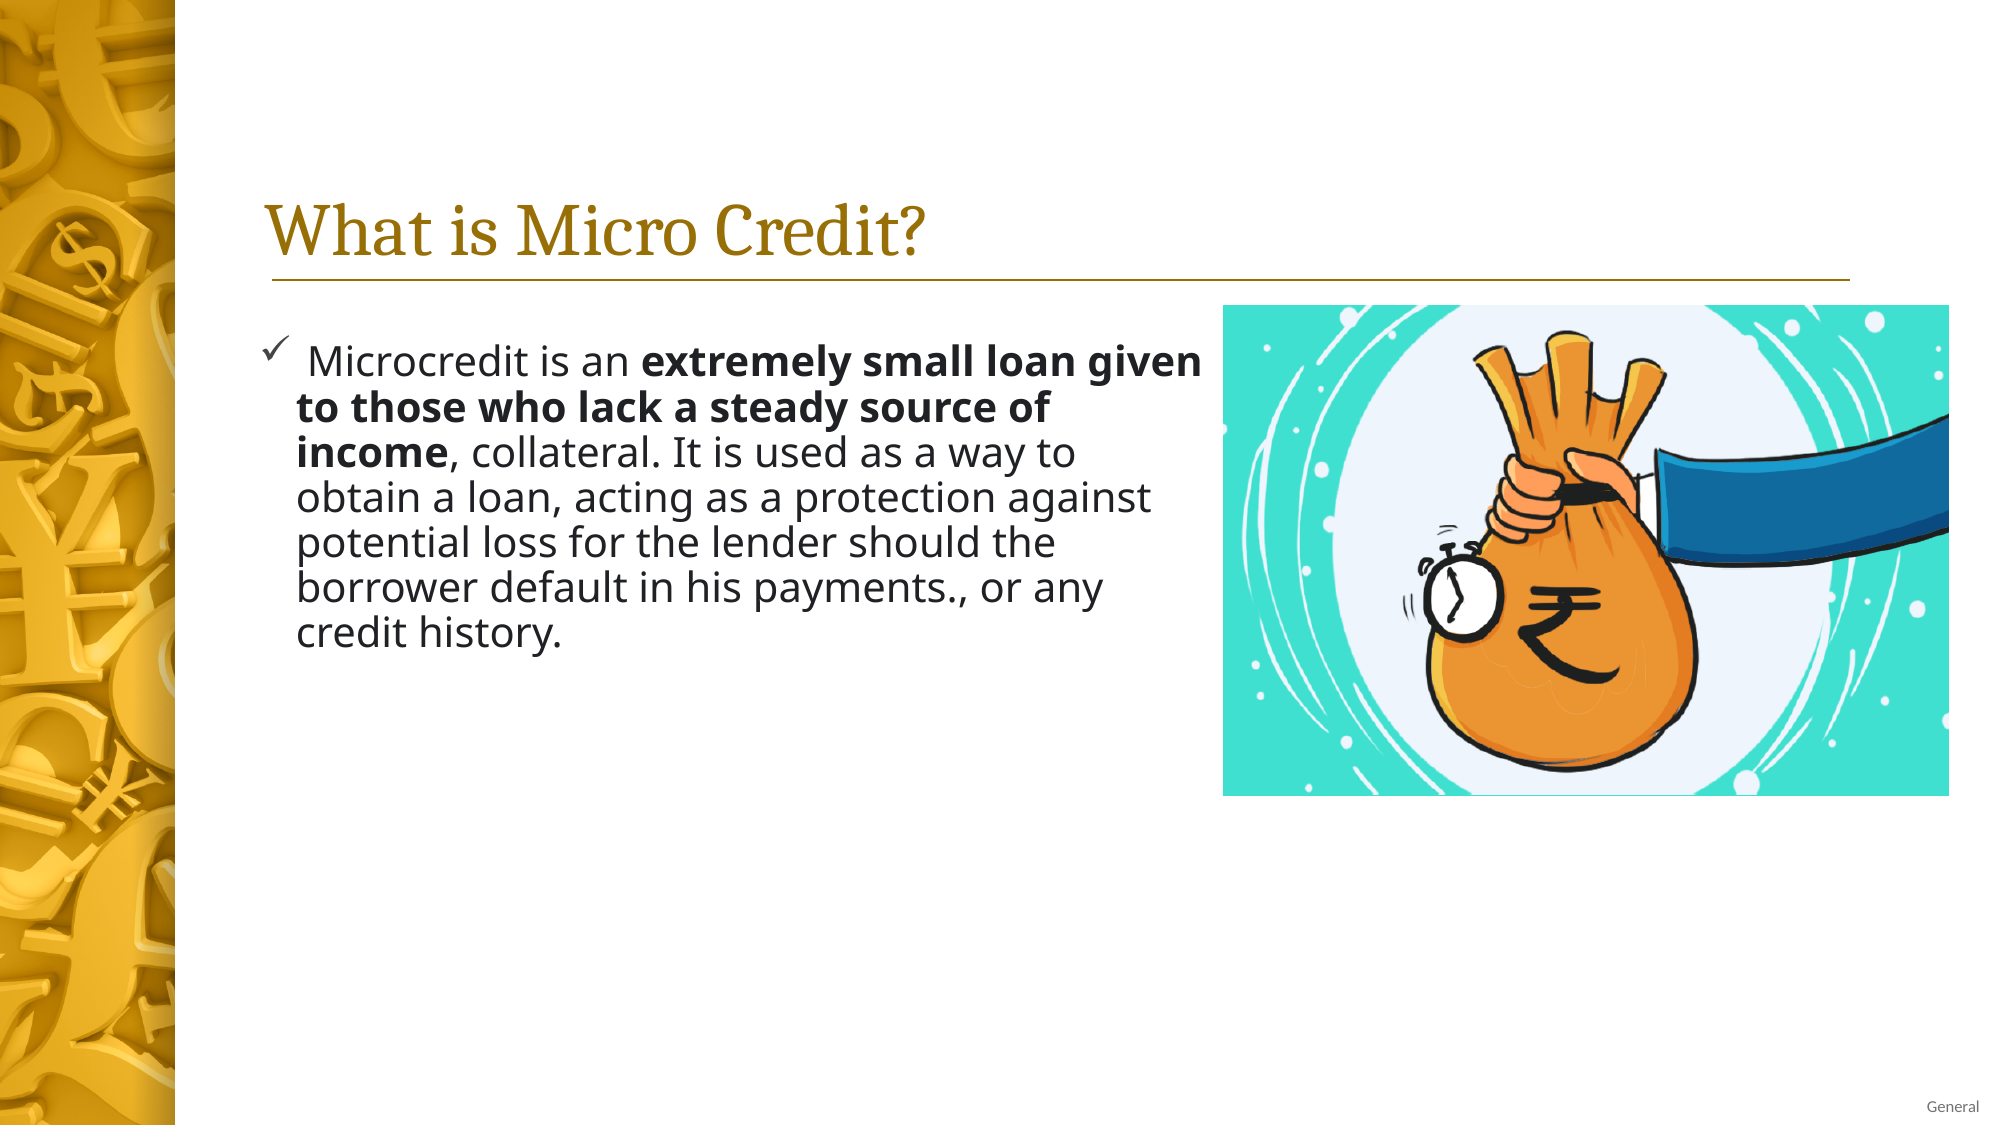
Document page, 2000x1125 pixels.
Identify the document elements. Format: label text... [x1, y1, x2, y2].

picture [0, 0, 175, 1125]
title What is Micro Credit? [249, 66, 1863, 279]
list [1223, 305, 1949, 796]
list Microcredit is an extremely small loan given to those who lack a steady source of income, collateral. It is used as a way to obtain a loan, acting as a protection against potential loss for the lender should the borrower default in his payments., or any credit history. [244, 325, 1223, 776]
